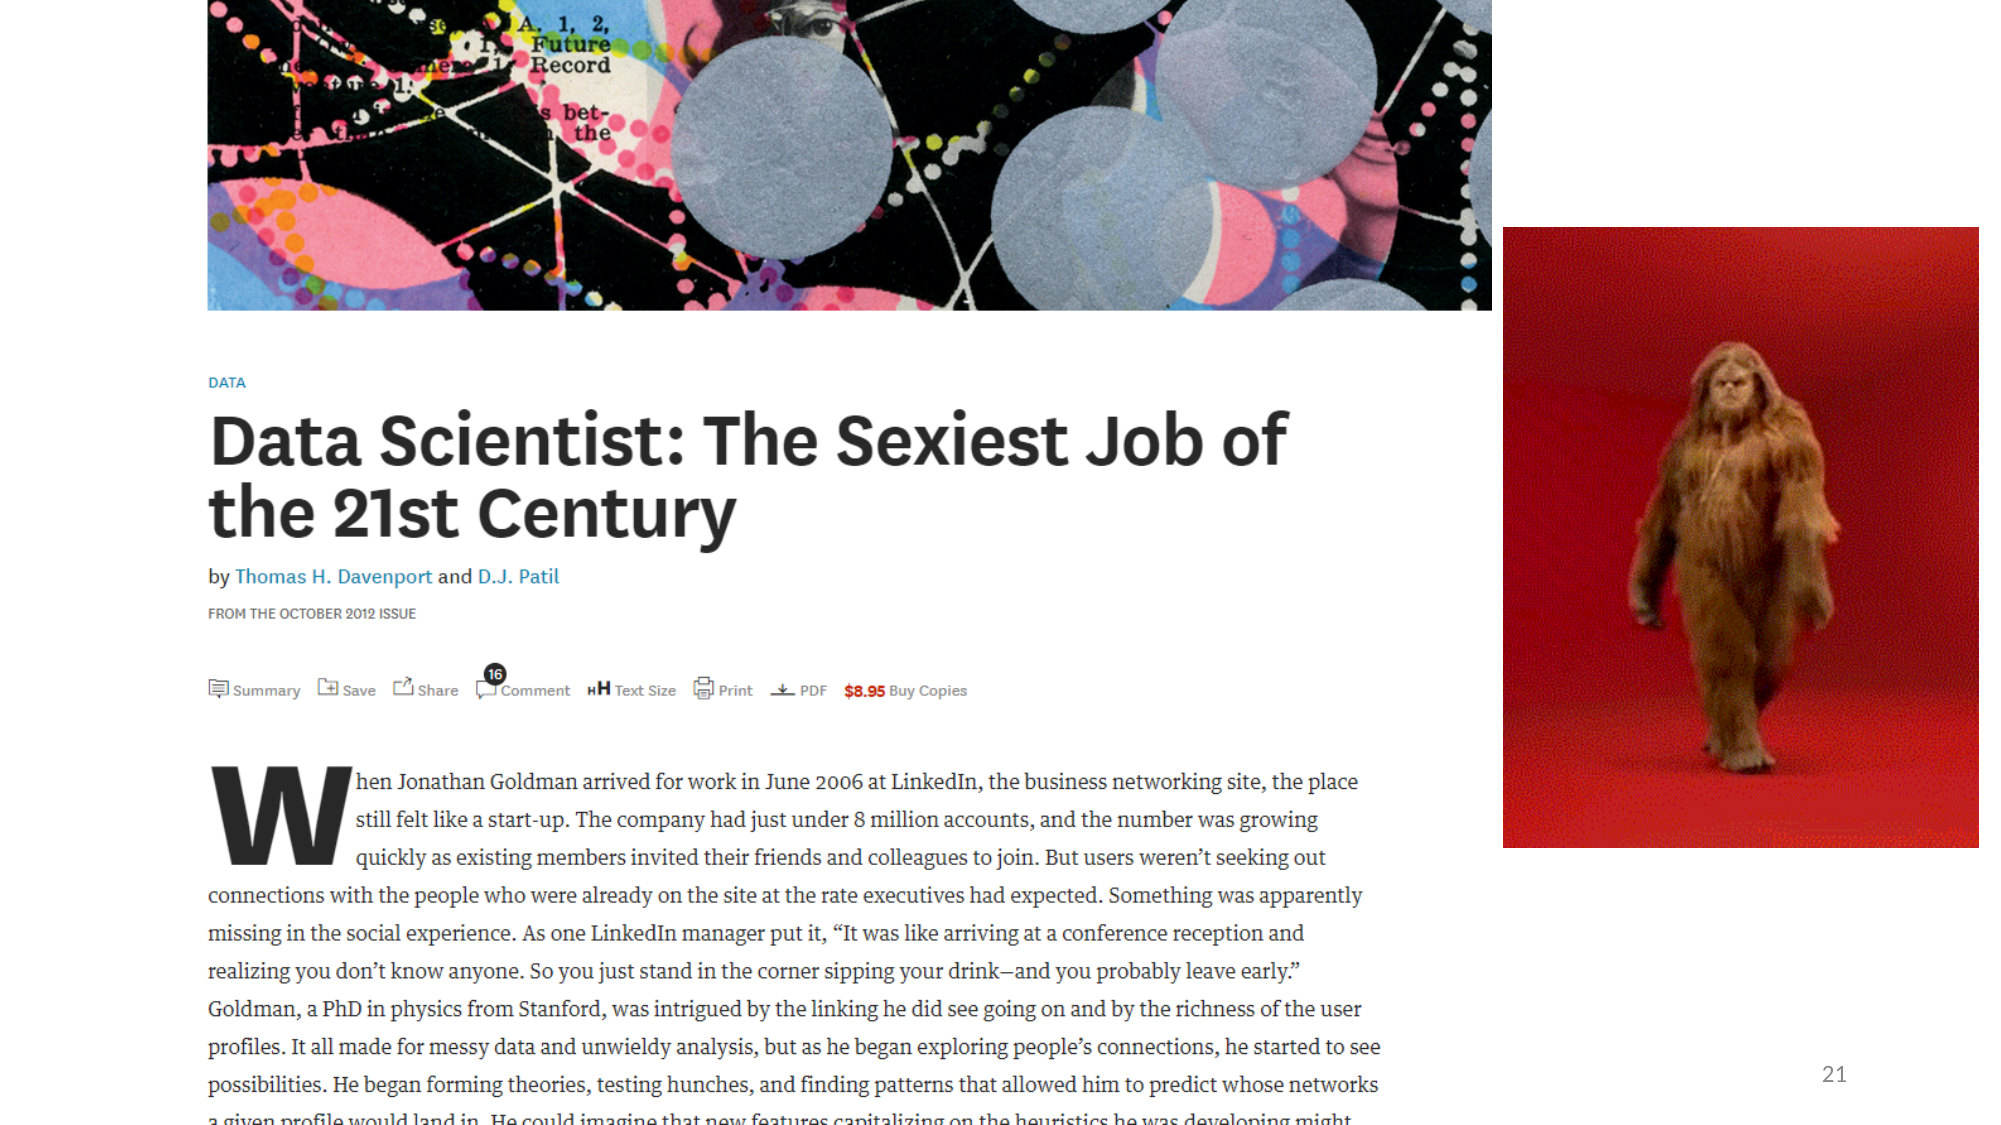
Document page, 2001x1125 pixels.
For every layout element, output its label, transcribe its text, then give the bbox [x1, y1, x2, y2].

picture [137, 0, 1493, 1125]
picture [1502, 227, 1980, 848]
slide_number ‹#› [1496, 1042, 1863, 1103]
